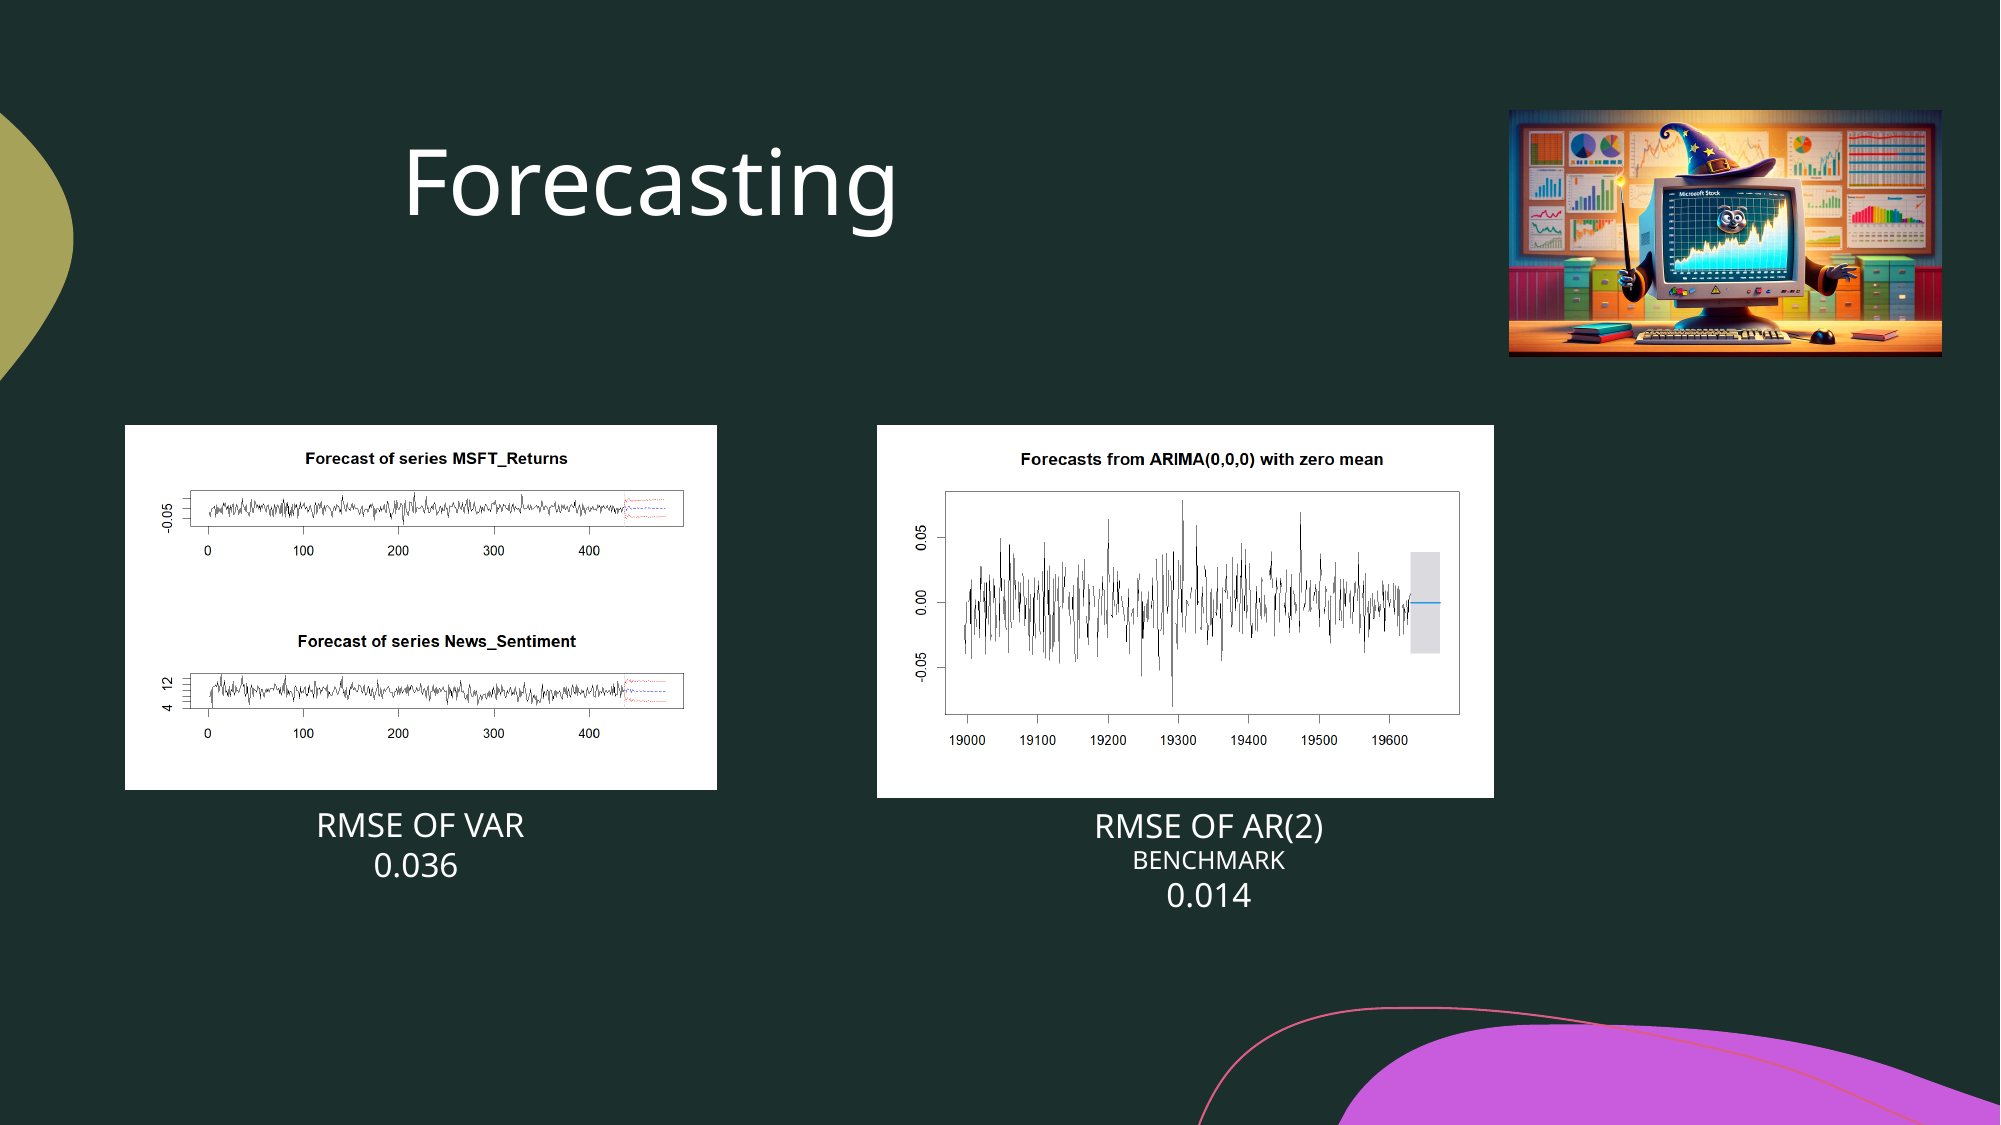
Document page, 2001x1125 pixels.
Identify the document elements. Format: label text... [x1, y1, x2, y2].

picture [877, 425, 1494, 798]
picture [1509, 109, 1942, 357]
picture [124, 424, 717, 790]
text_box RMSE OF VAR 0.036 [273, 797, 568, 892]
title Forecasting [125, 125, 1509, 248]
text_box RMSE OF AR(2) BENCHMARK 0.014 [1061, 798, 1356, 922]
